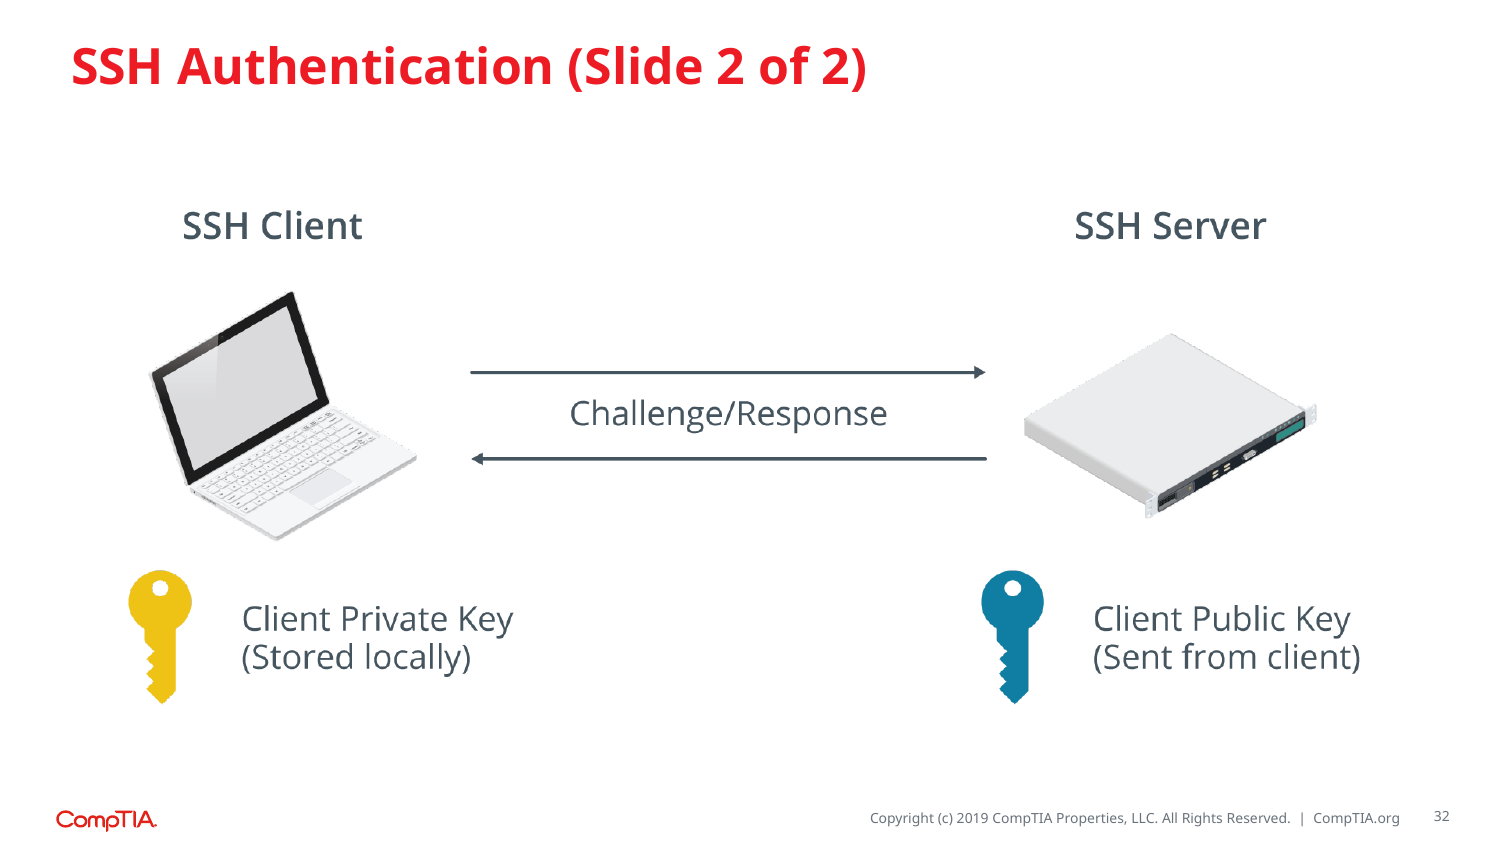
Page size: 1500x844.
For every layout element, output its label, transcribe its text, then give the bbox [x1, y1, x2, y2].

title SSH Authentication (Slide 2 of 2) [56, 12, 1444, 117]
slide_number 32 [1407, 800, 1450, 835]
picture [106, 186, 1394, 707]
